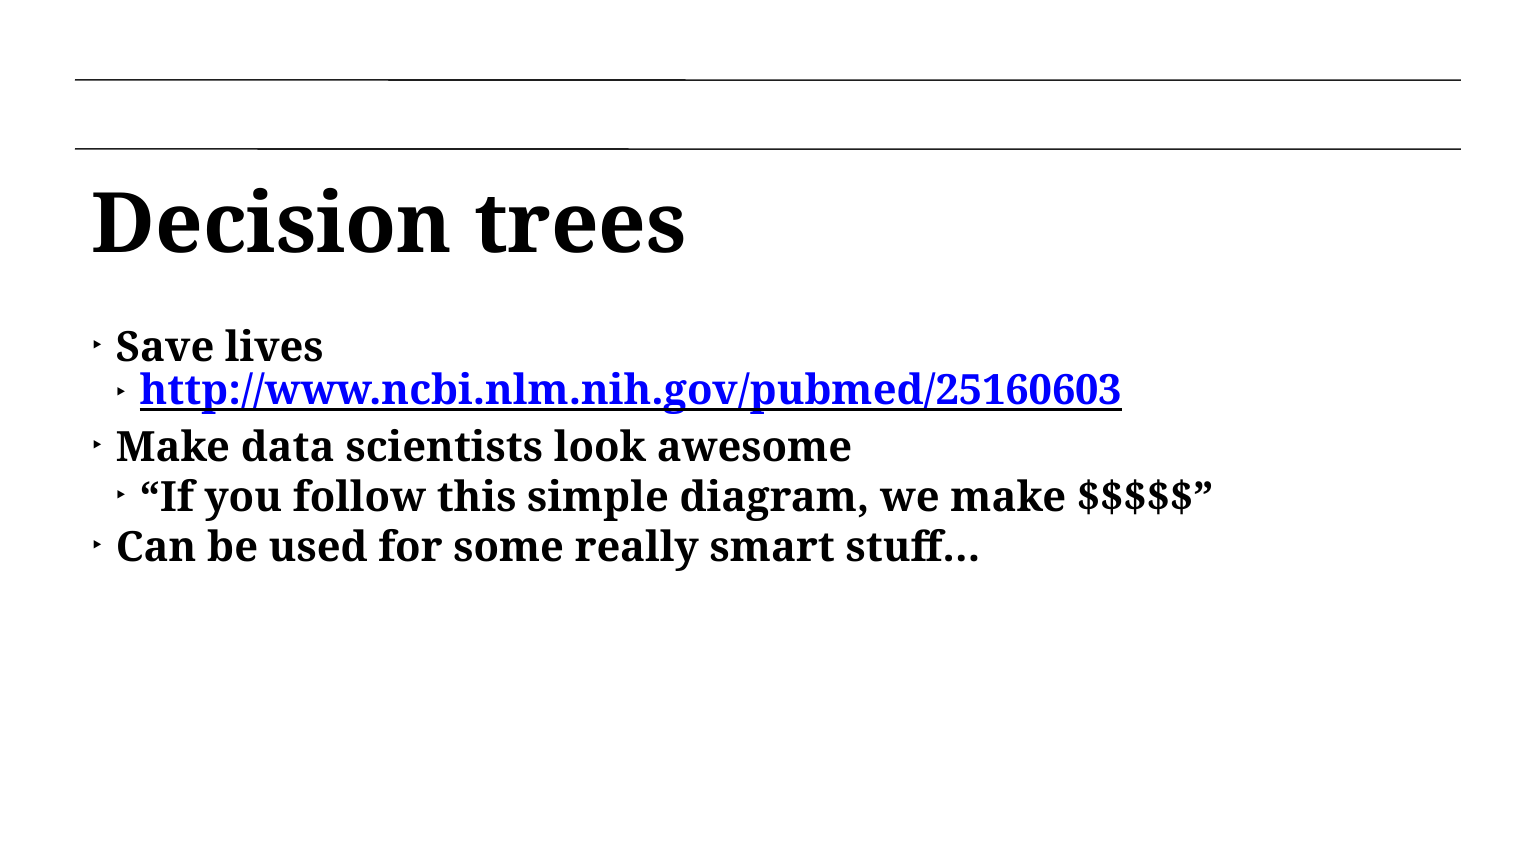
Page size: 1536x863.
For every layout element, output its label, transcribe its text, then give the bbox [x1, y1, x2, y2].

list Decision trees Save lives http://www.ncbi.nlm.nih.gov/pubmed/25160603 Make data scientists look awesome “If you follow this simple diagram, we make $$$$$” Can be used for some really smart stuff… [76, 160, 1460, 823]
